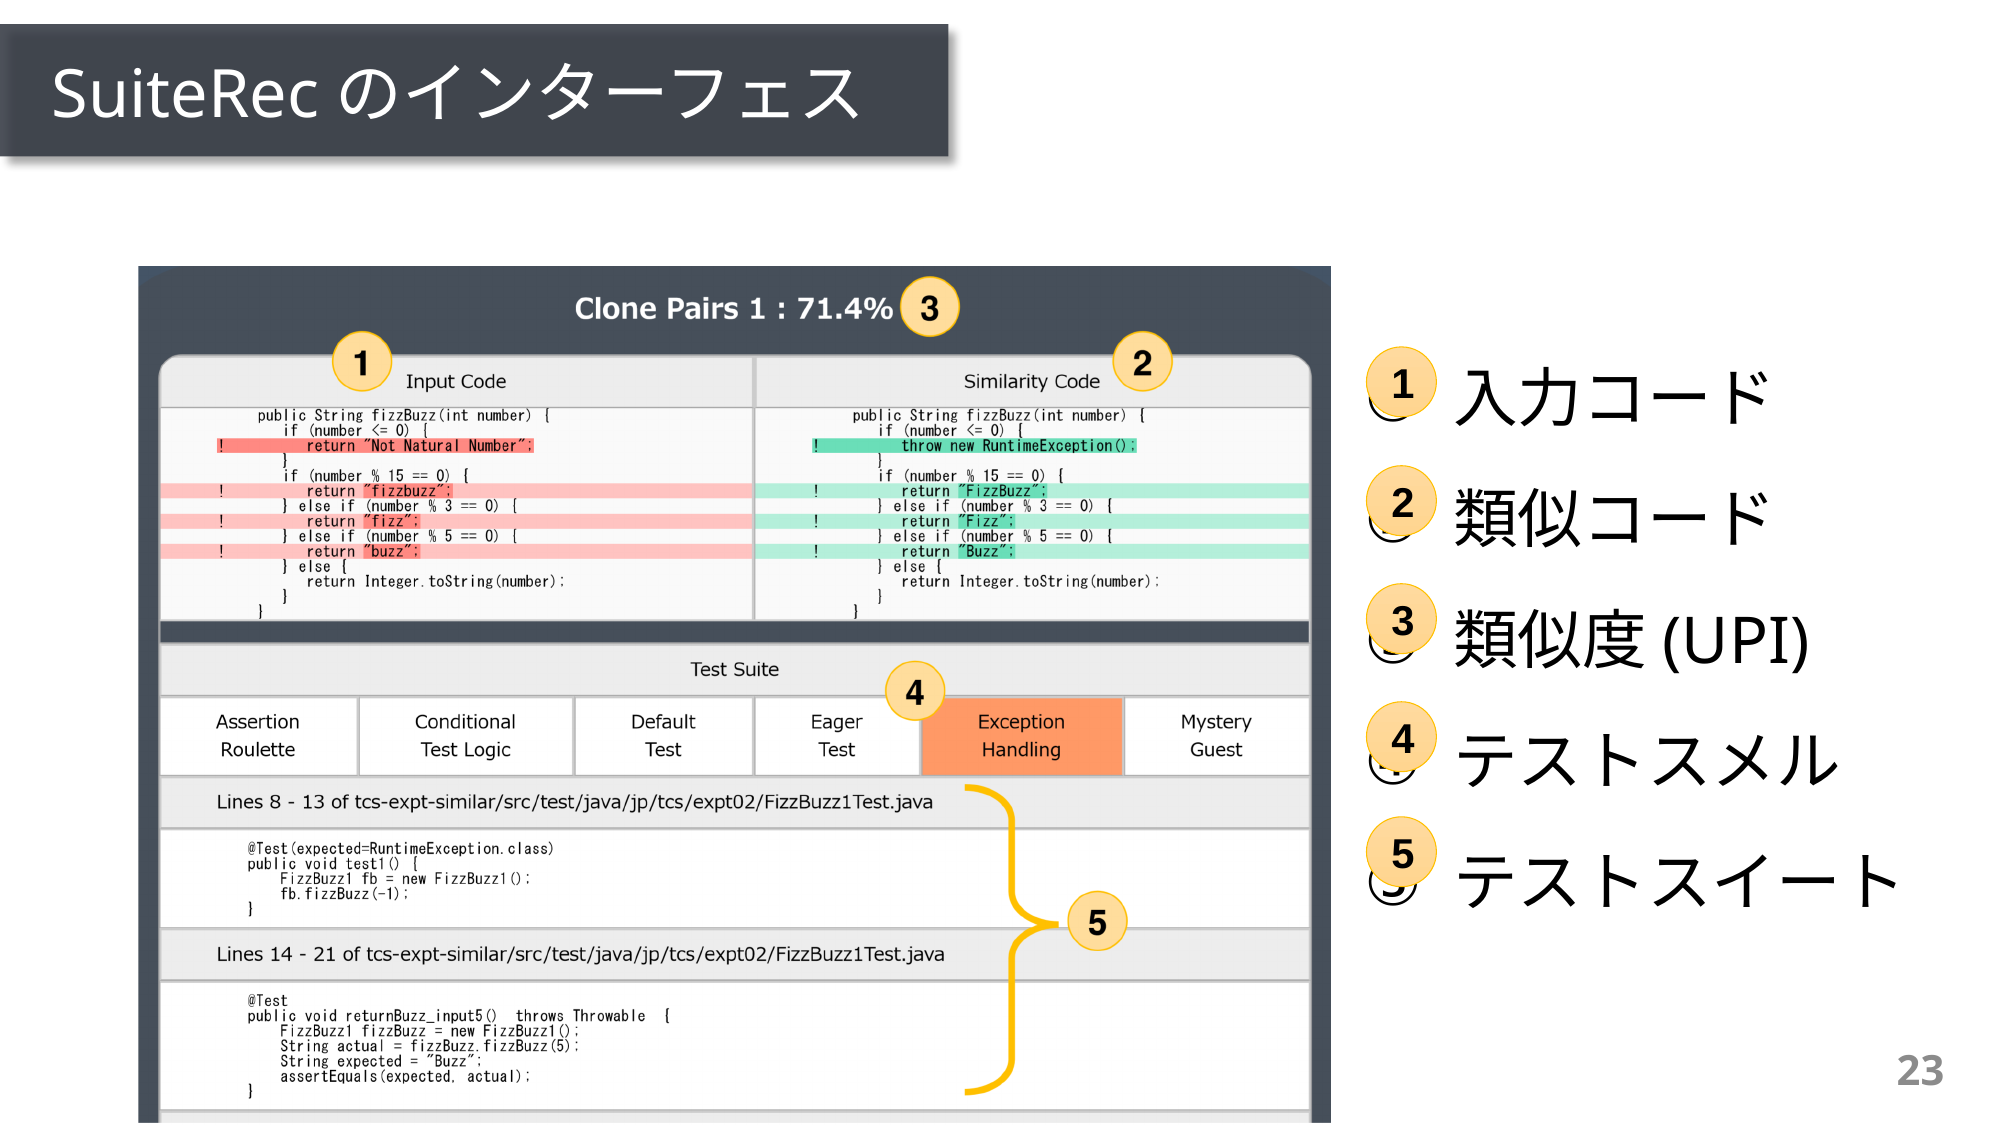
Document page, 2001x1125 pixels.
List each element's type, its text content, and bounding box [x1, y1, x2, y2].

text_box 5 [1365, 816, 1437, 888]
text_box 入力コード 類似コード 類似度(UPI) テストスメル テストスイート [1349, 325, 1930, 962]
picture [138, 266, 1332, 1125]
text_box 3 [1365, 583, 1437, 655]
text_box 2 [1365, 465, 1437, 537]
title SuiteRecのインターフェス [36, 36, 957, 156]
text_box 4 [1365, 701, 1437, 773]
text_box 1 [1365, 346, 1437, 418]
